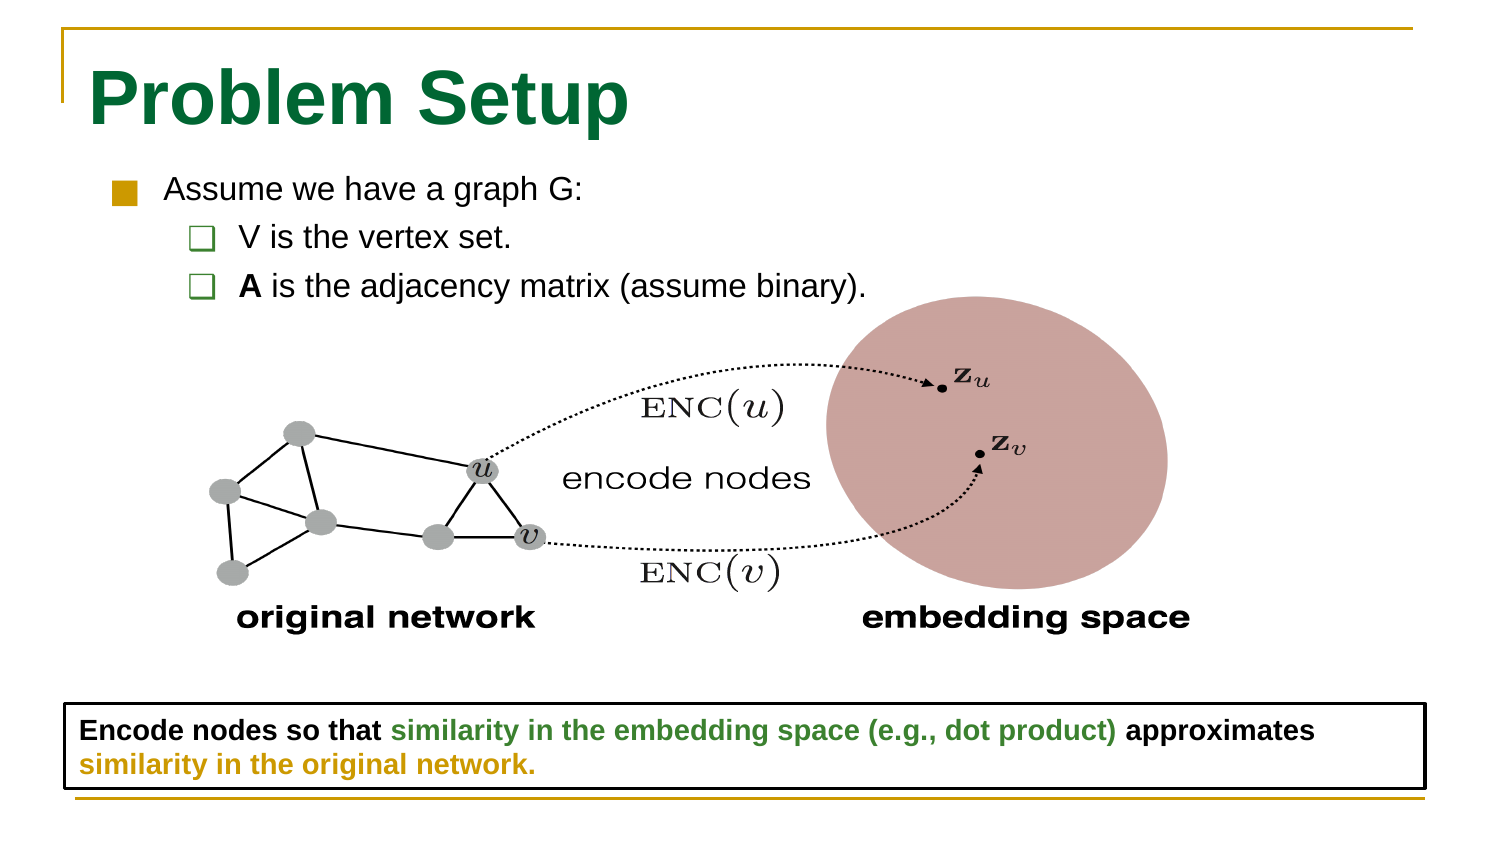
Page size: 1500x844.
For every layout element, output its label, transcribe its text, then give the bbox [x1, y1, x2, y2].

title Problem Setup [74, 34, 1425, 115]
text_box Encode nodes so that similarity in the embedding space (e.g., dot product) approximates similarity in the original network. [64, 703, 1425, 789]
picture [209, 295, 1193, 637]
list Assume we have a graph G: V is the vertex set. A is the adjacency matrix (assume binary). [74, 154, 1410, 703]
